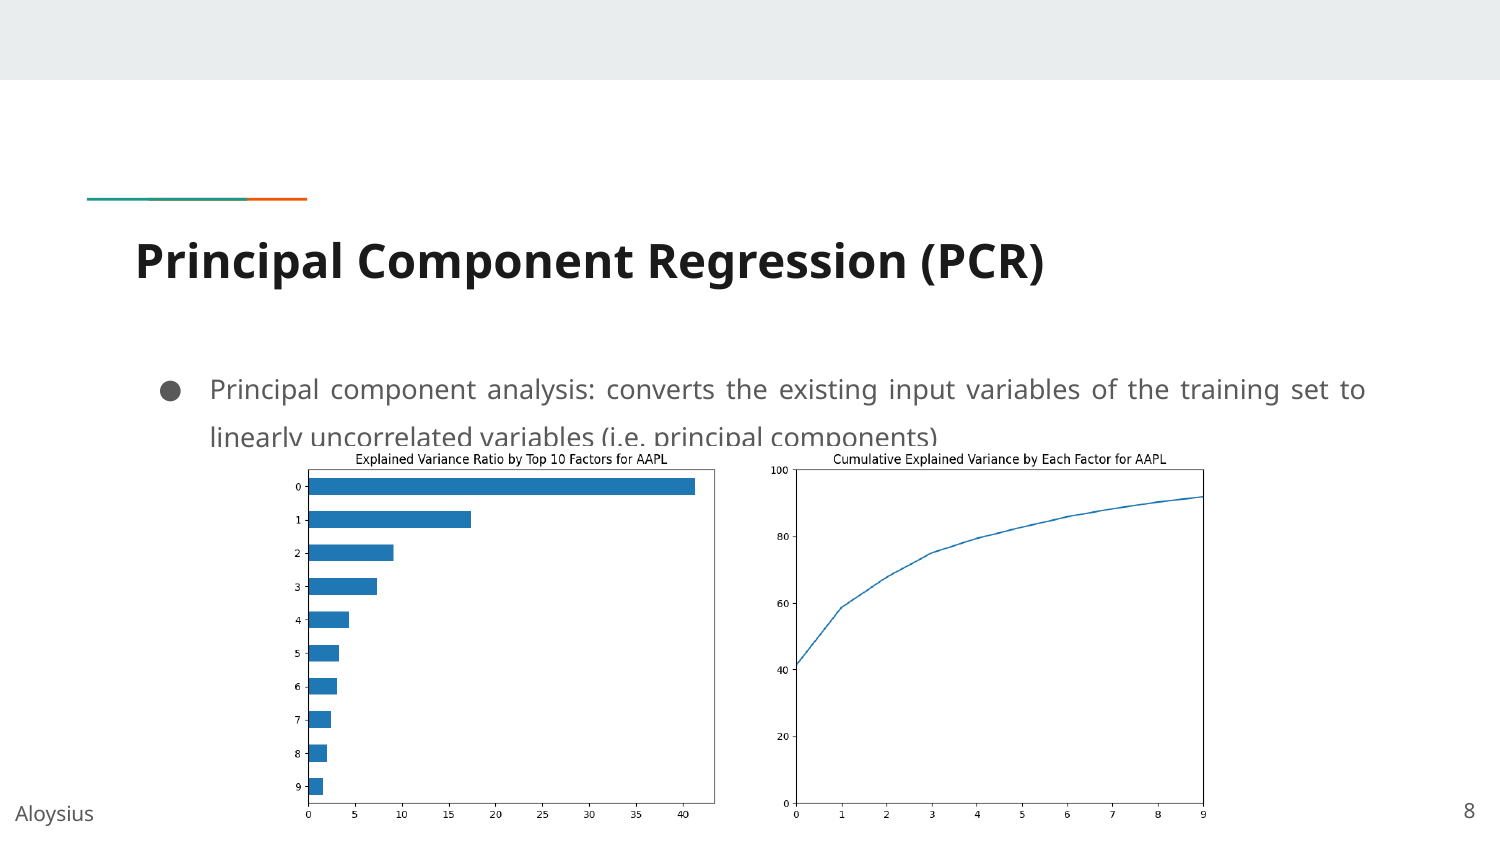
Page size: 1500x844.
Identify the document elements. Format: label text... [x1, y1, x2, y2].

slide_number ‹#› [1400, 779, 1491, 844]
list Principal component analysis: converts the existing input variables of the training set to linearly uncorrelated variables (i.e. principal components) [119, 341, 1381, 712]
picture [287, 446, 1213, 828]
title Principal Component Regression (PCR) [119, 216, 1381, 305]
slide_number Aloysius [0, 779, 125, 844]
